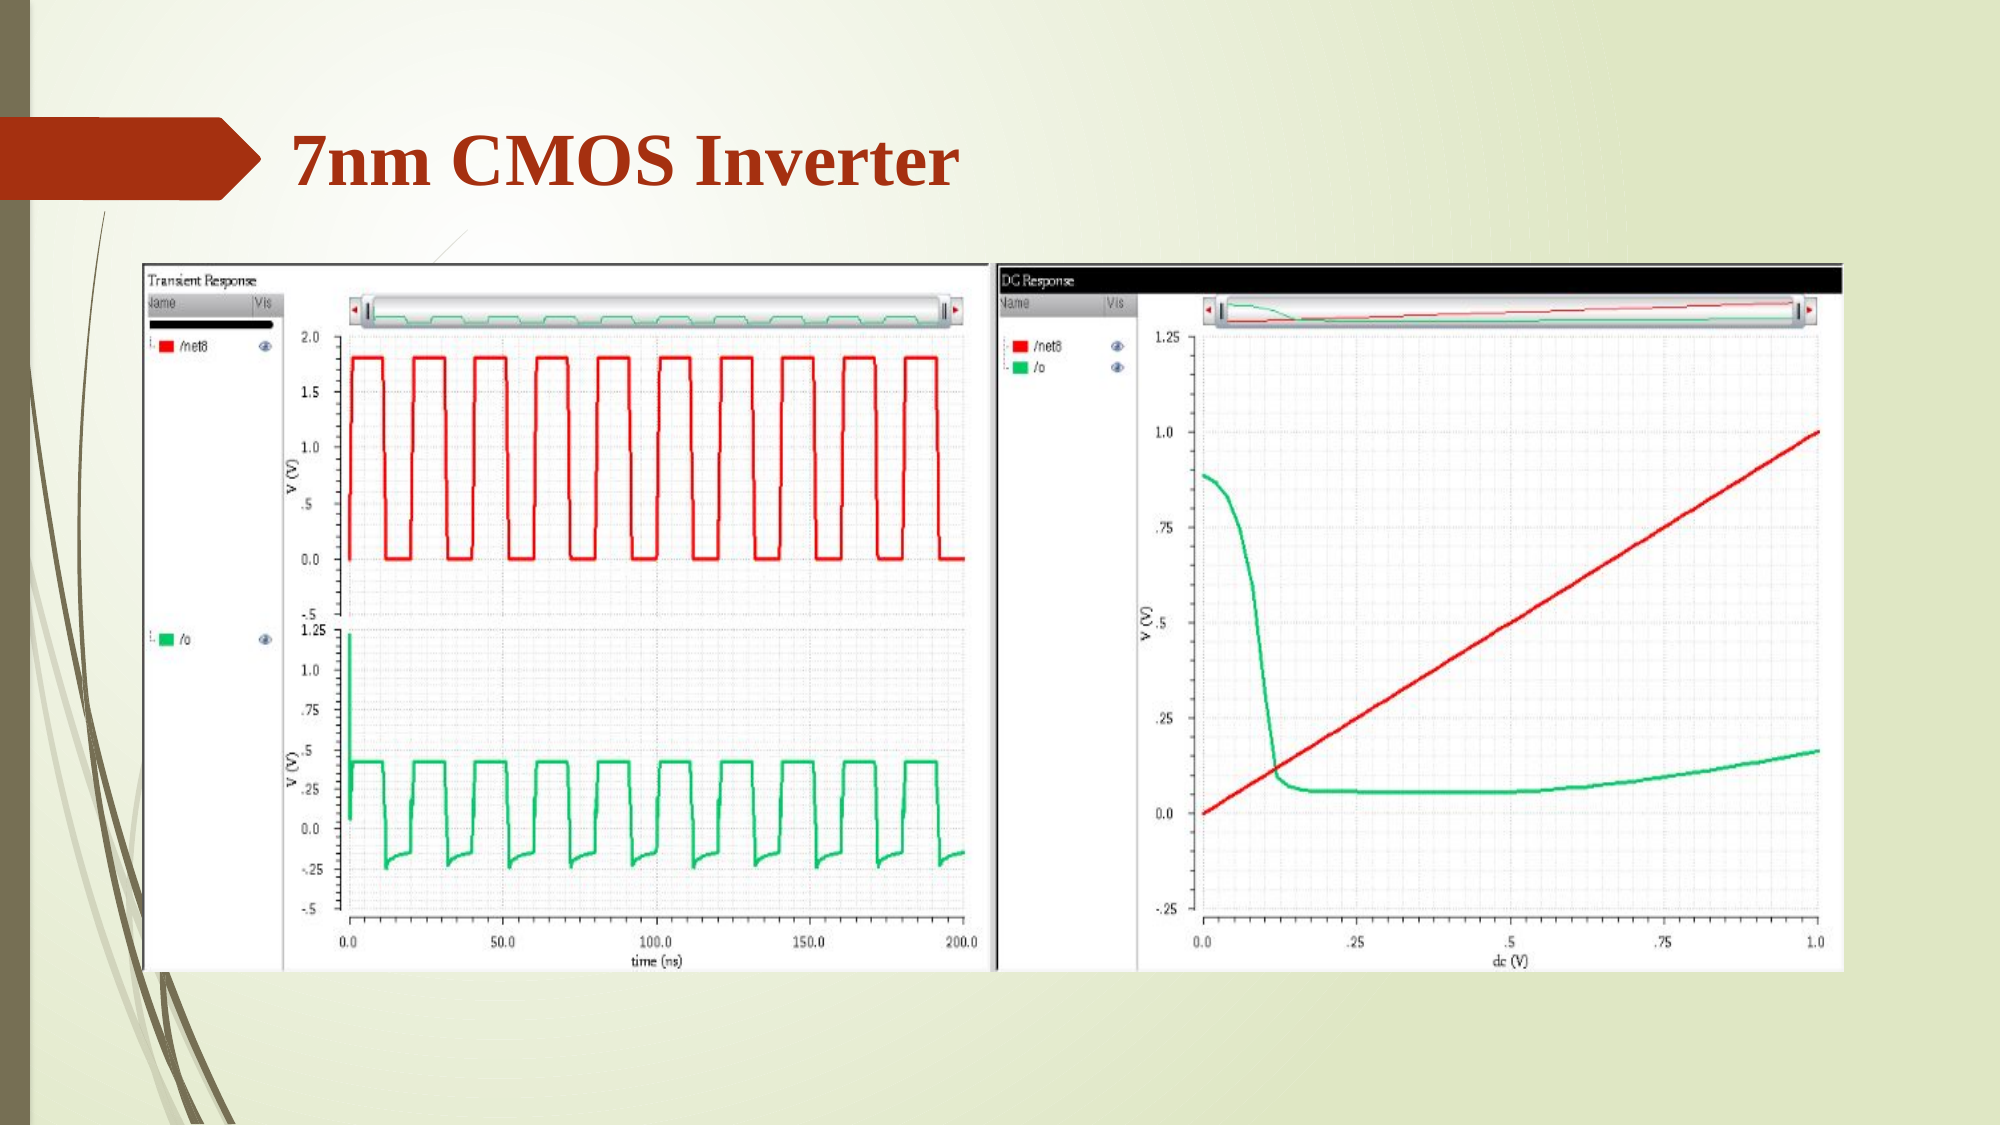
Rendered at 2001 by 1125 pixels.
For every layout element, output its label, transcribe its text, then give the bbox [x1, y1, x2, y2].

title 7nm CMOS Inverter [275, 102, 1888, 209]
picture [142, 263, 1844, 972]
